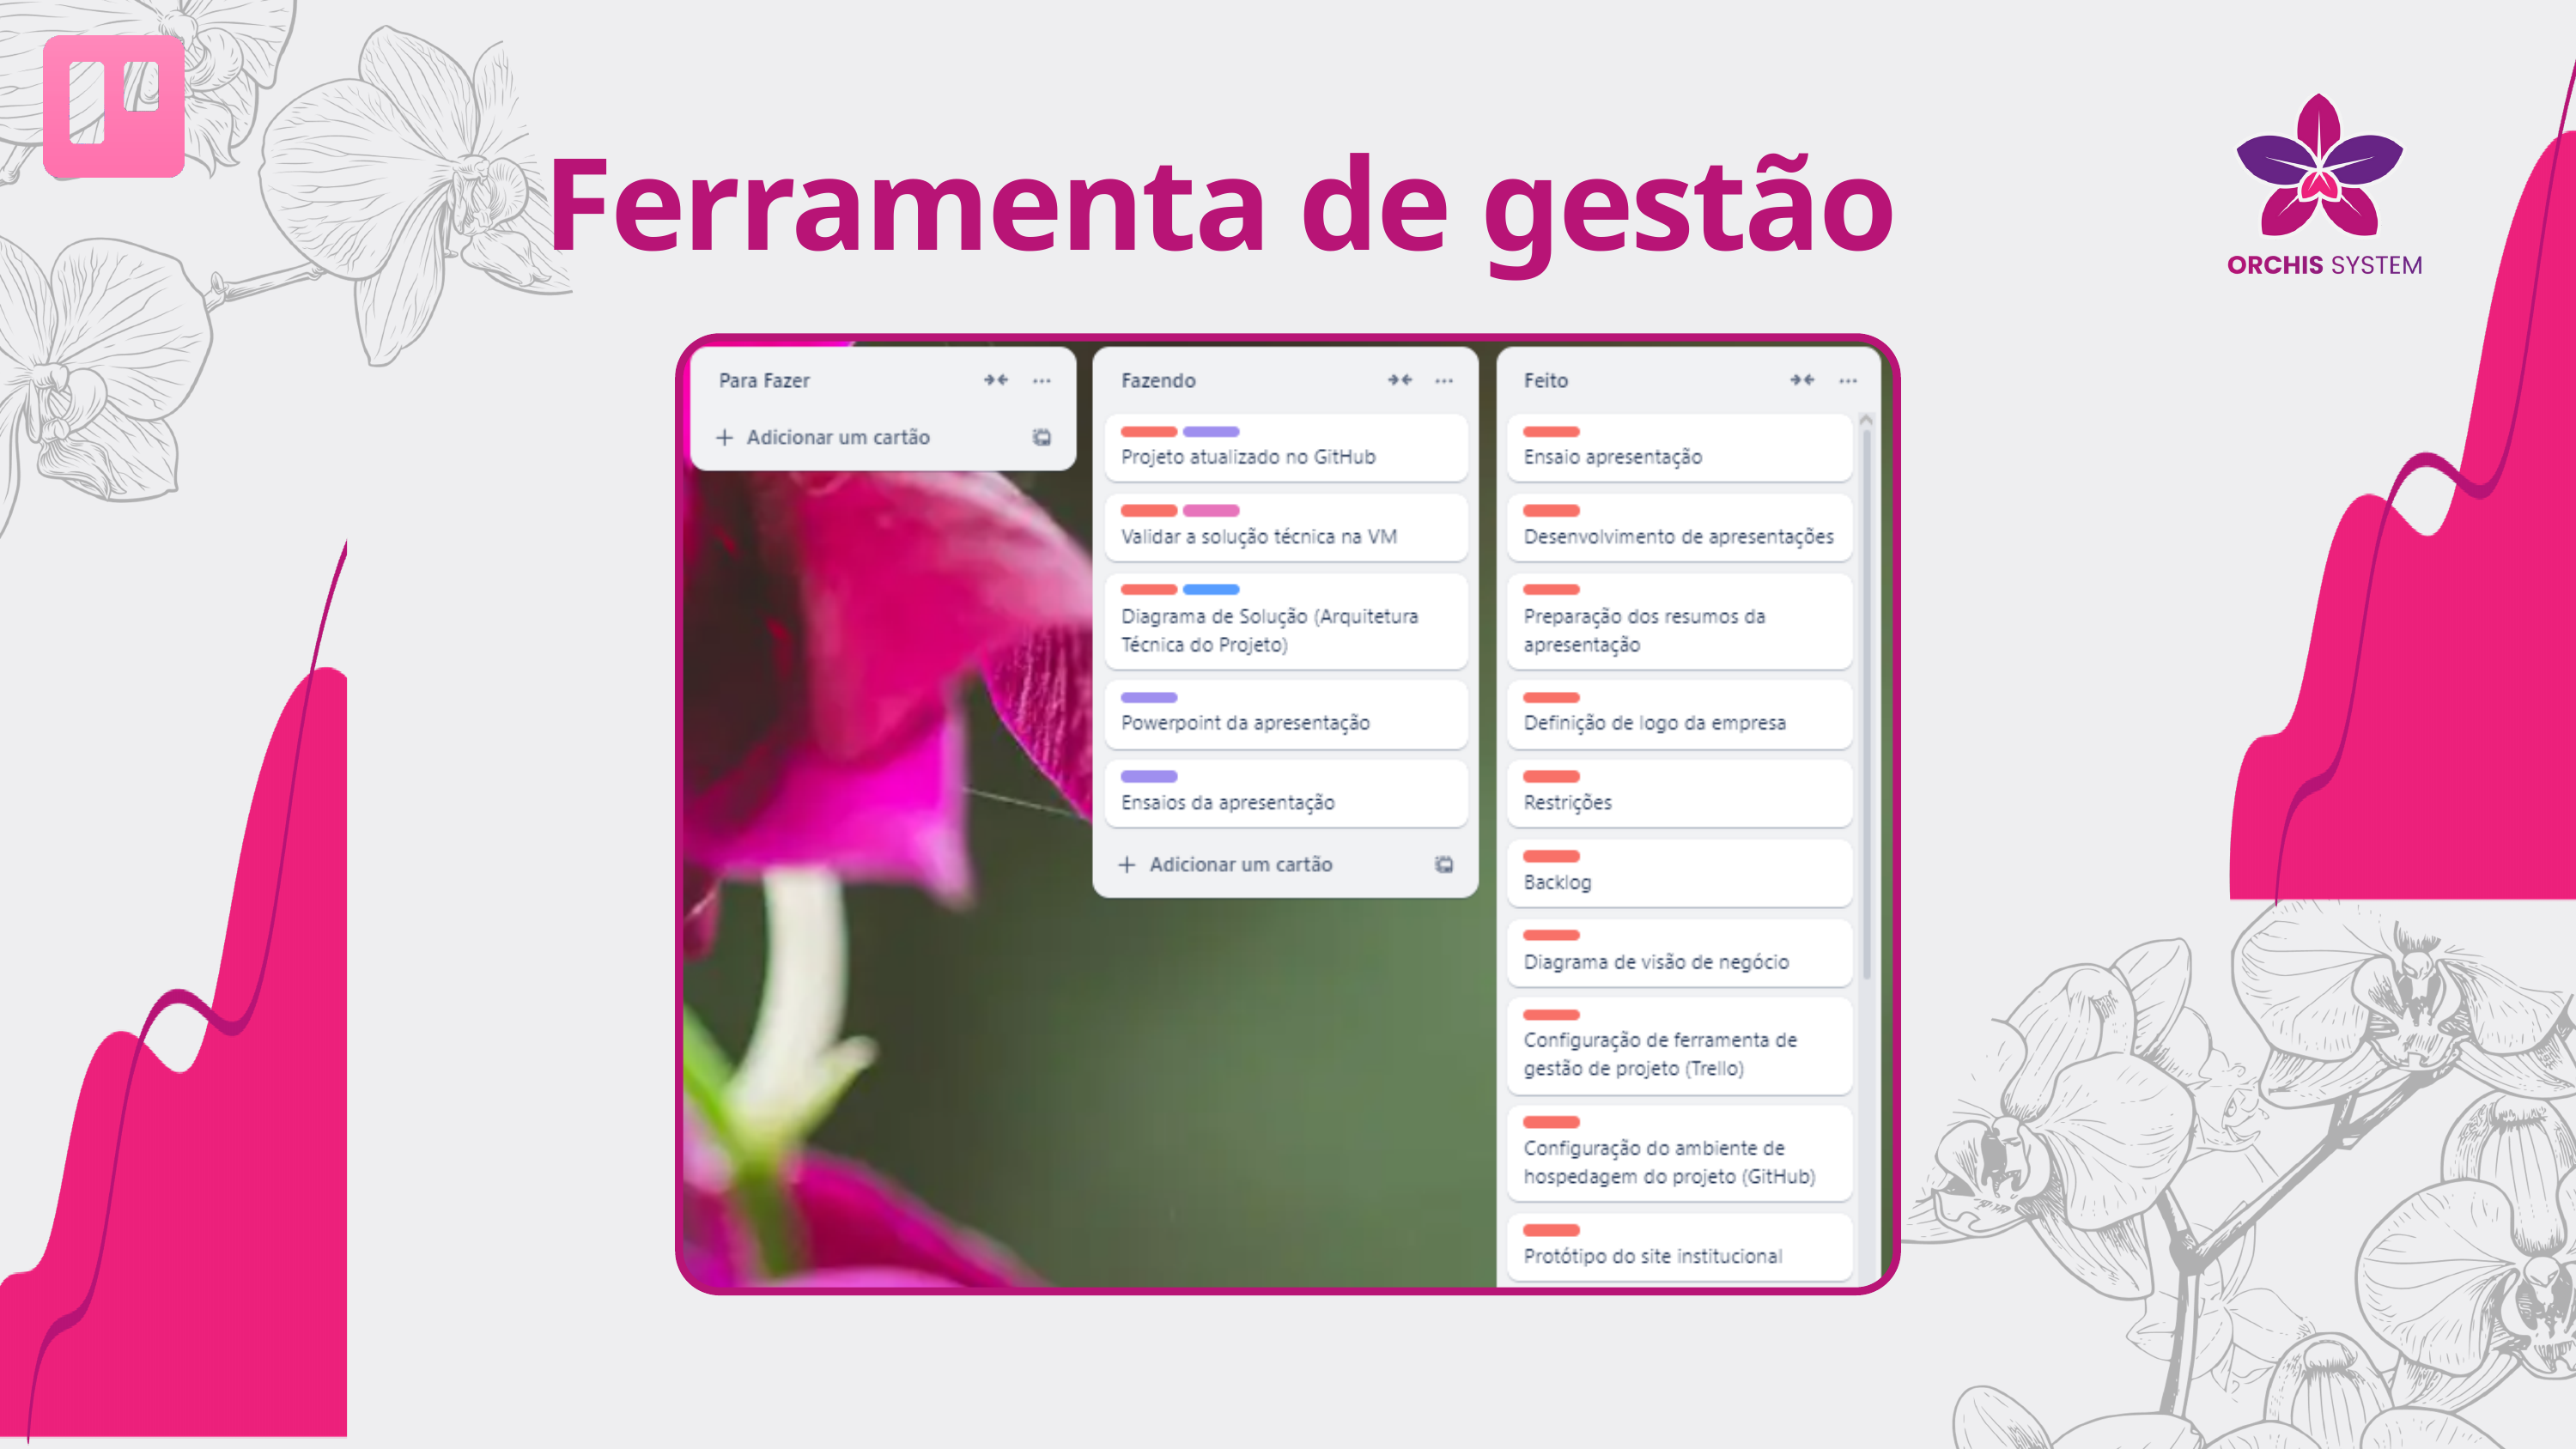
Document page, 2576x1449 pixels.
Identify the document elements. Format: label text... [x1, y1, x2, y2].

text_box Ferramenta de gestão [543, 177, 2160, 276]
text_box [1812, 791, 2576, 1449]
text_box [2228, 0, 2576, 912]
picture [42, 35, 185, 178]
text_box [0, 0, 631, 579]
text_box [0, 537, 348, 1449]
picture [678, 336, 1898, 1292]
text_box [2225, 94, 2423, 278]
